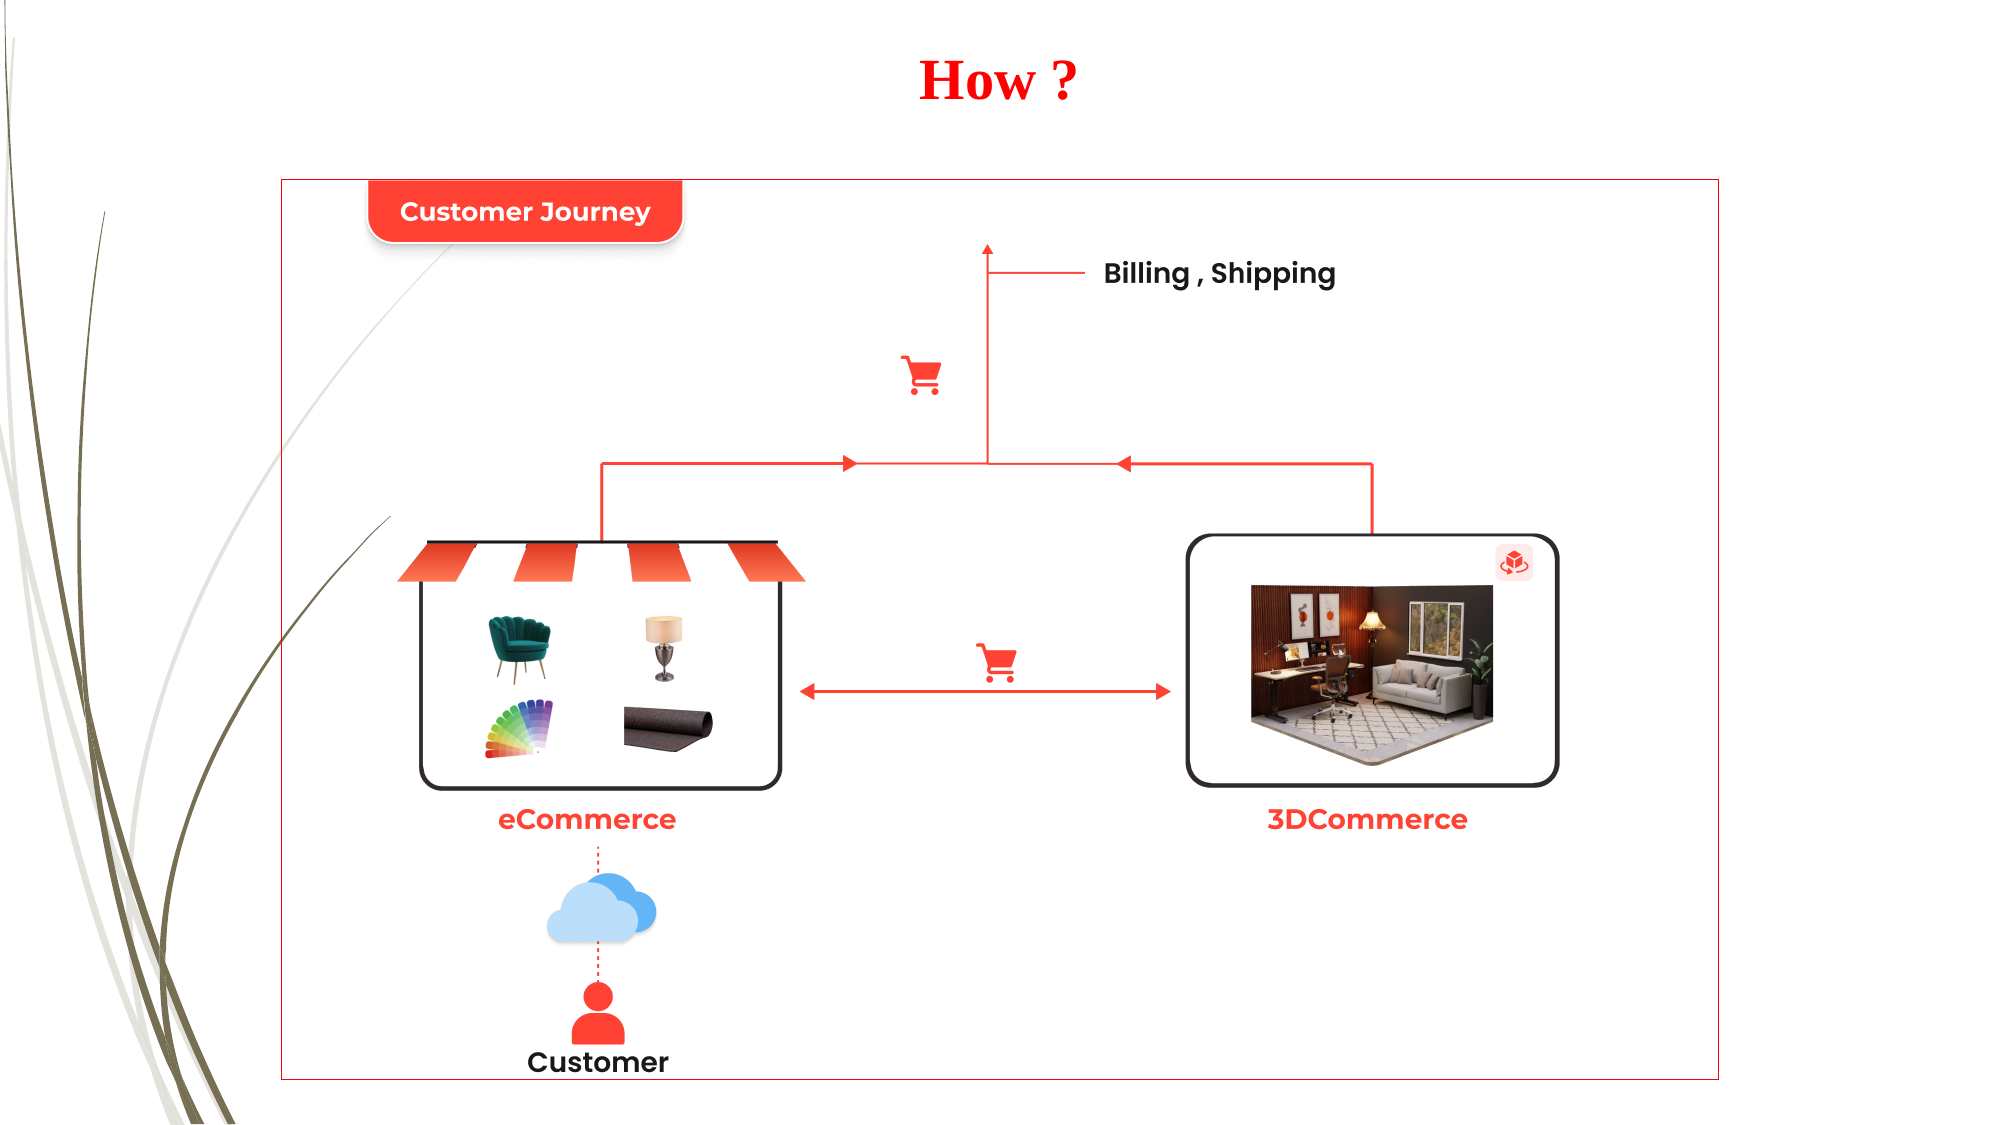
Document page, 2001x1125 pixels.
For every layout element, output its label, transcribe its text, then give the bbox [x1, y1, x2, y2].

picture [280, 179, 1720, 1080]
title How ? [835, 2, 1165, 150]
